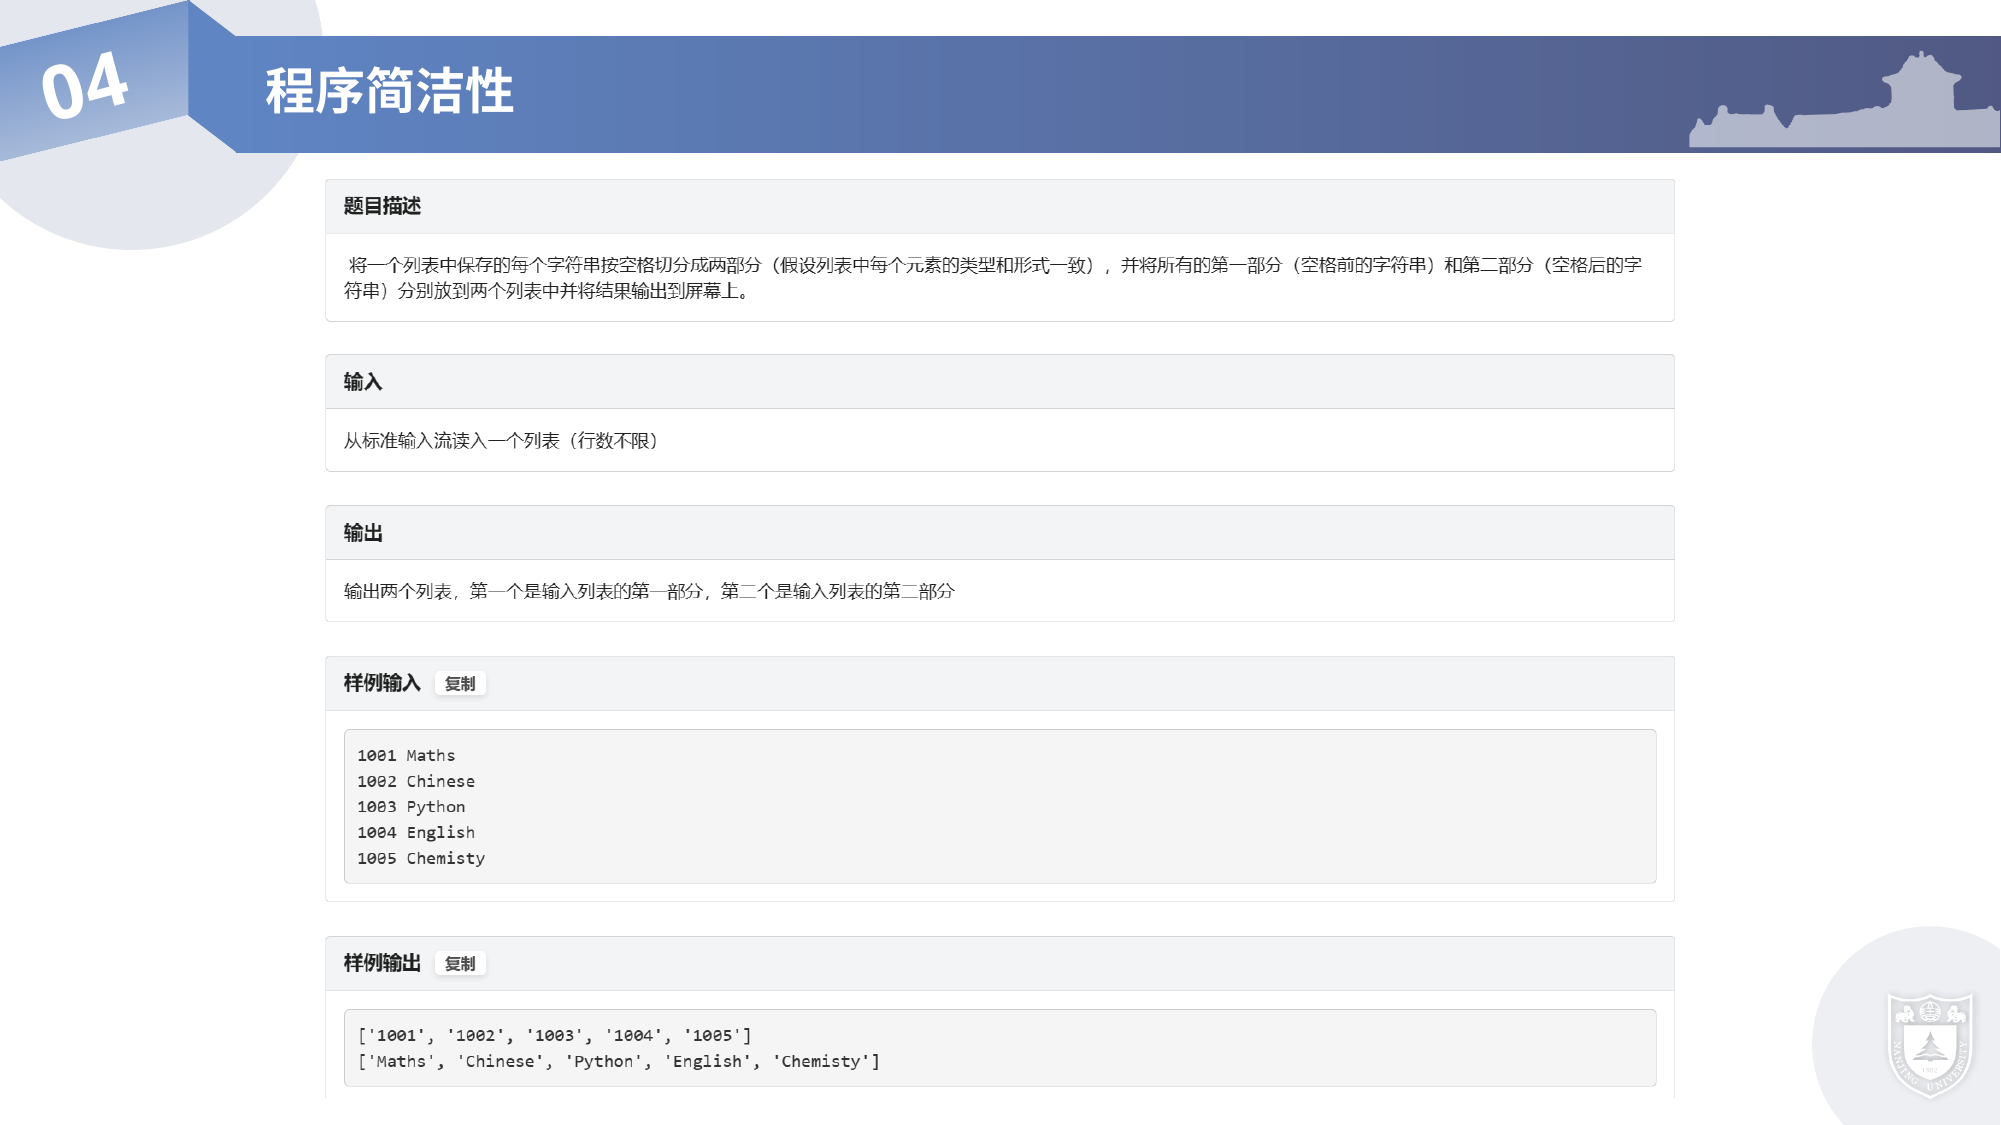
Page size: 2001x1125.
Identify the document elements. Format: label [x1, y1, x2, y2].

text_box [0, 154, 300, 251]
picture [307, 29, 2000, 1098]
text_box [0, 0, 2000, 154]
text_box [1812, 926, 2000, 1125]
